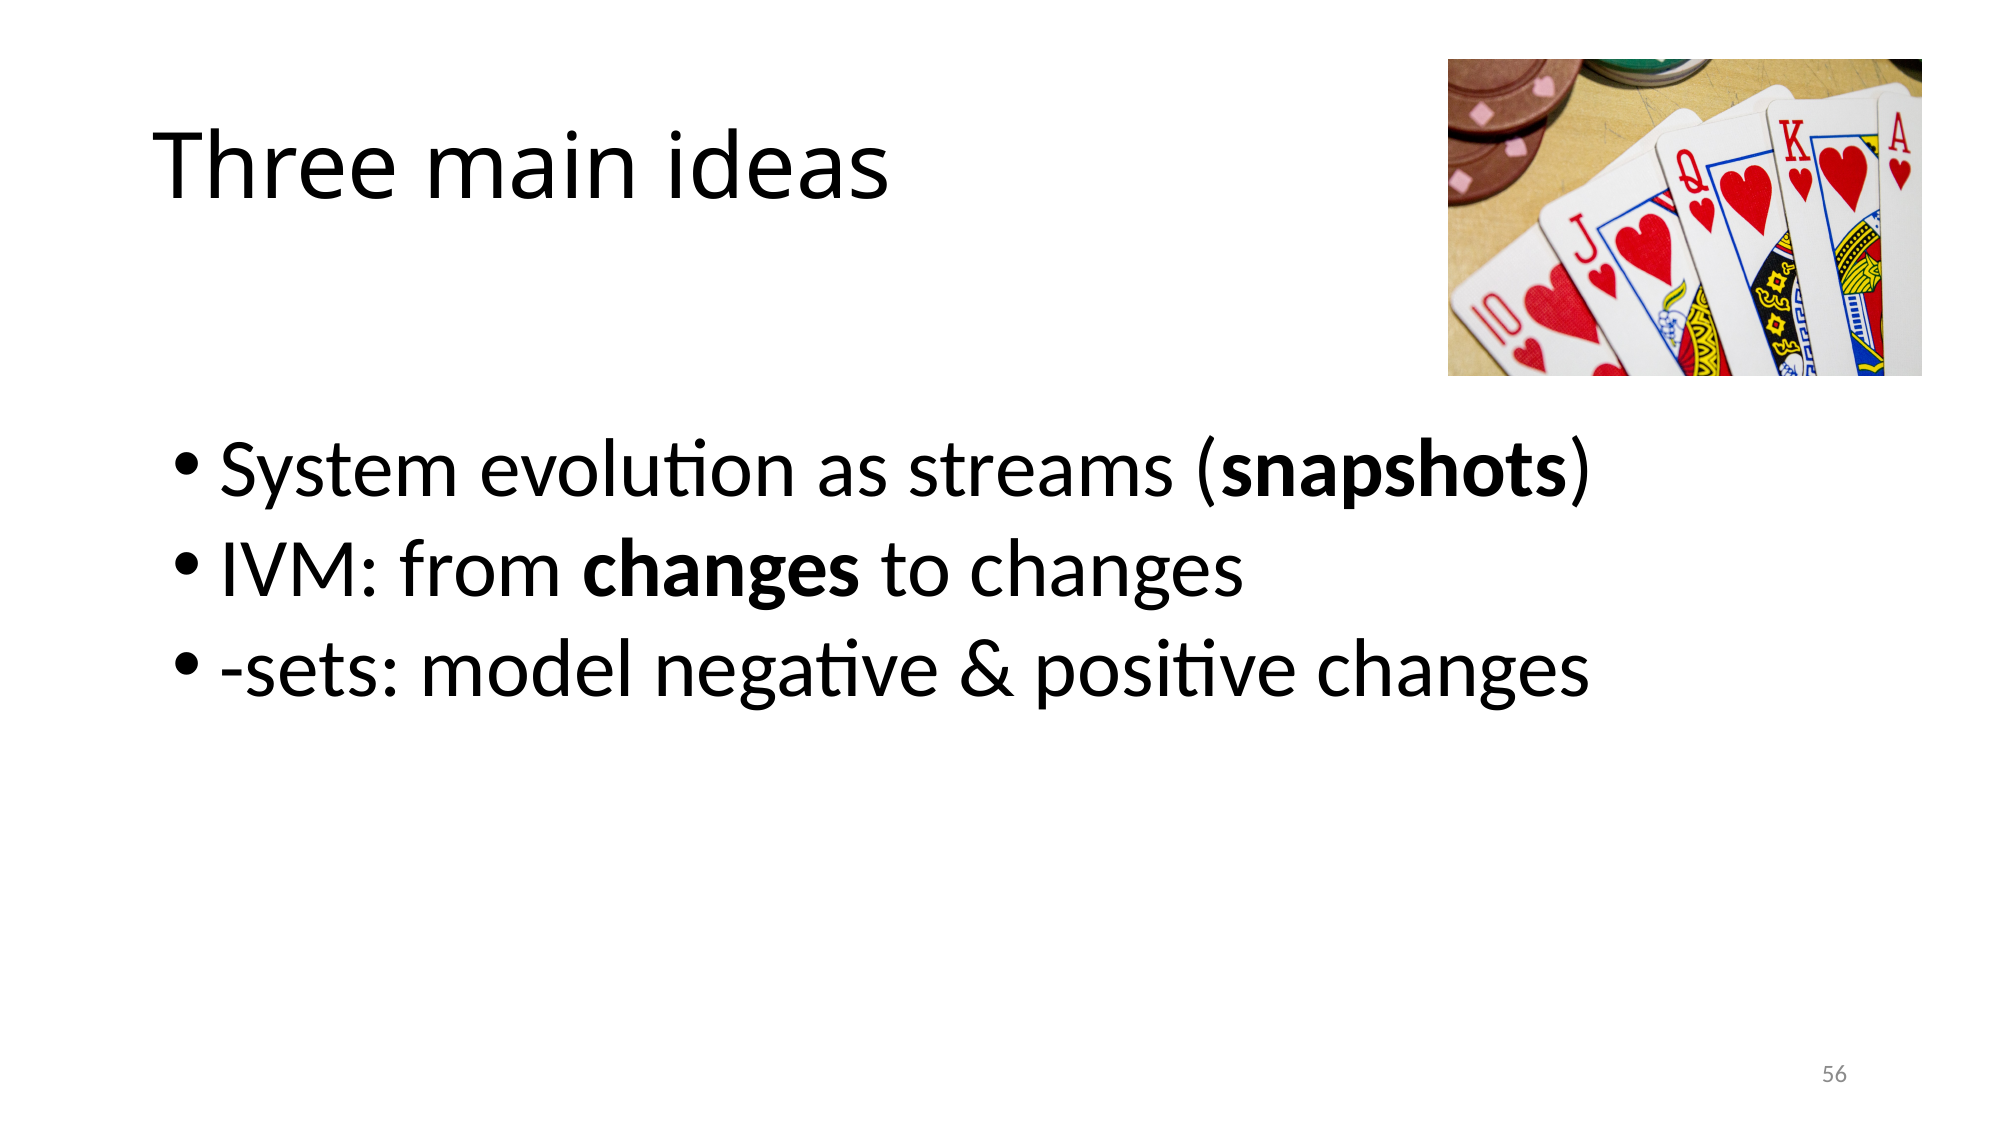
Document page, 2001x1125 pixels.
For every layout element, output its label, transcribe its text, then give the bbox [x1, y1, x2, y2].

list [1448, 59, 1922, 376]
title Three main ideas [137, 59, 1448, 278]
slide_number 56 [1798, 1042, 1863, 1103]
